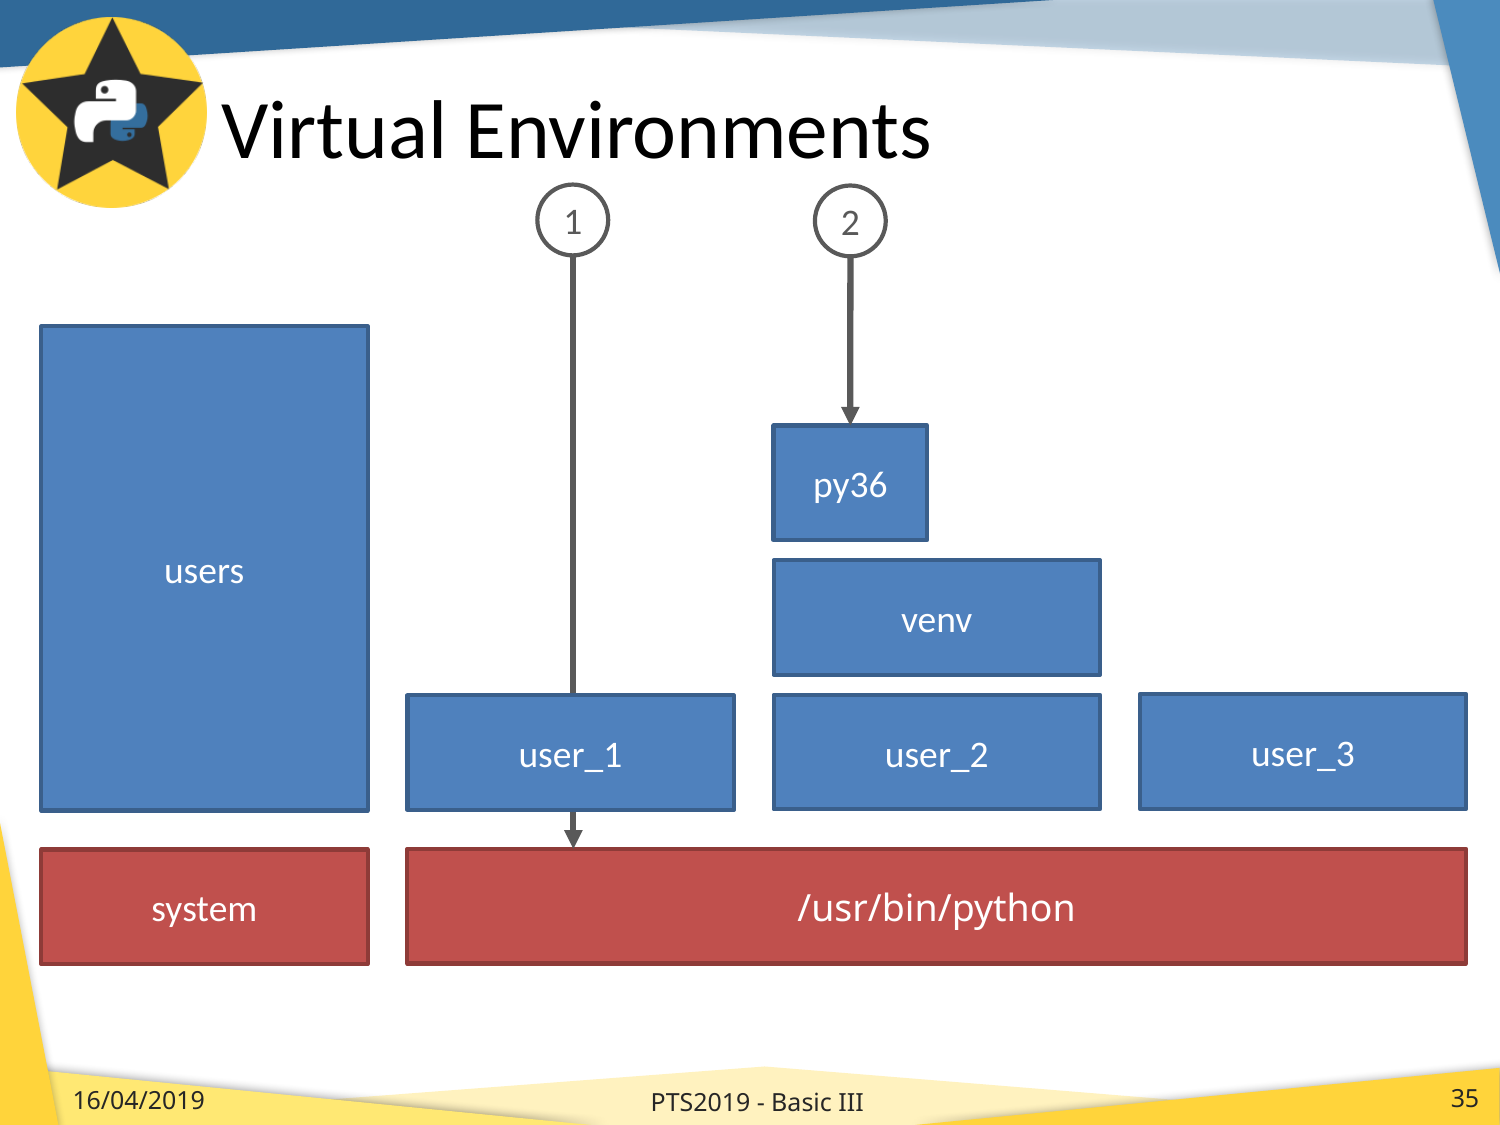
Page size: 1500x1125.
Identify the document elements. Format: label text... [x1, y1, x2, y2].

text_box venv [772, 558, 1102, 677]
text_box user_3 [1138, 692, 1468, 811]
slide_number 35 [1144, 1082, 1495, 1118]
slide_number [57, 1082, 408, 1118]
text_box 2 [812, 183, 888, 259]
picture [16, 17, 207, 208]
text_box py36 [771, 423, 929, 542]
footer PTS2019 - Basic III [520, 1071, 995, 1125]
title Virtual Environments [206, 66, 1425, 185]
text_box users [39, 324, 370, 813]
text_box 1 [535, 182, 611, 258]
text_box system [39, 847, 370, 966]
text_box user_1 [577, 693, 736, 812]
text_box user_2 [772, 693, 1102, 811]
text_box /usr/bin/python [405, 847, 1468, 966]
text_box user_1 [405, 693, 568, 812]
